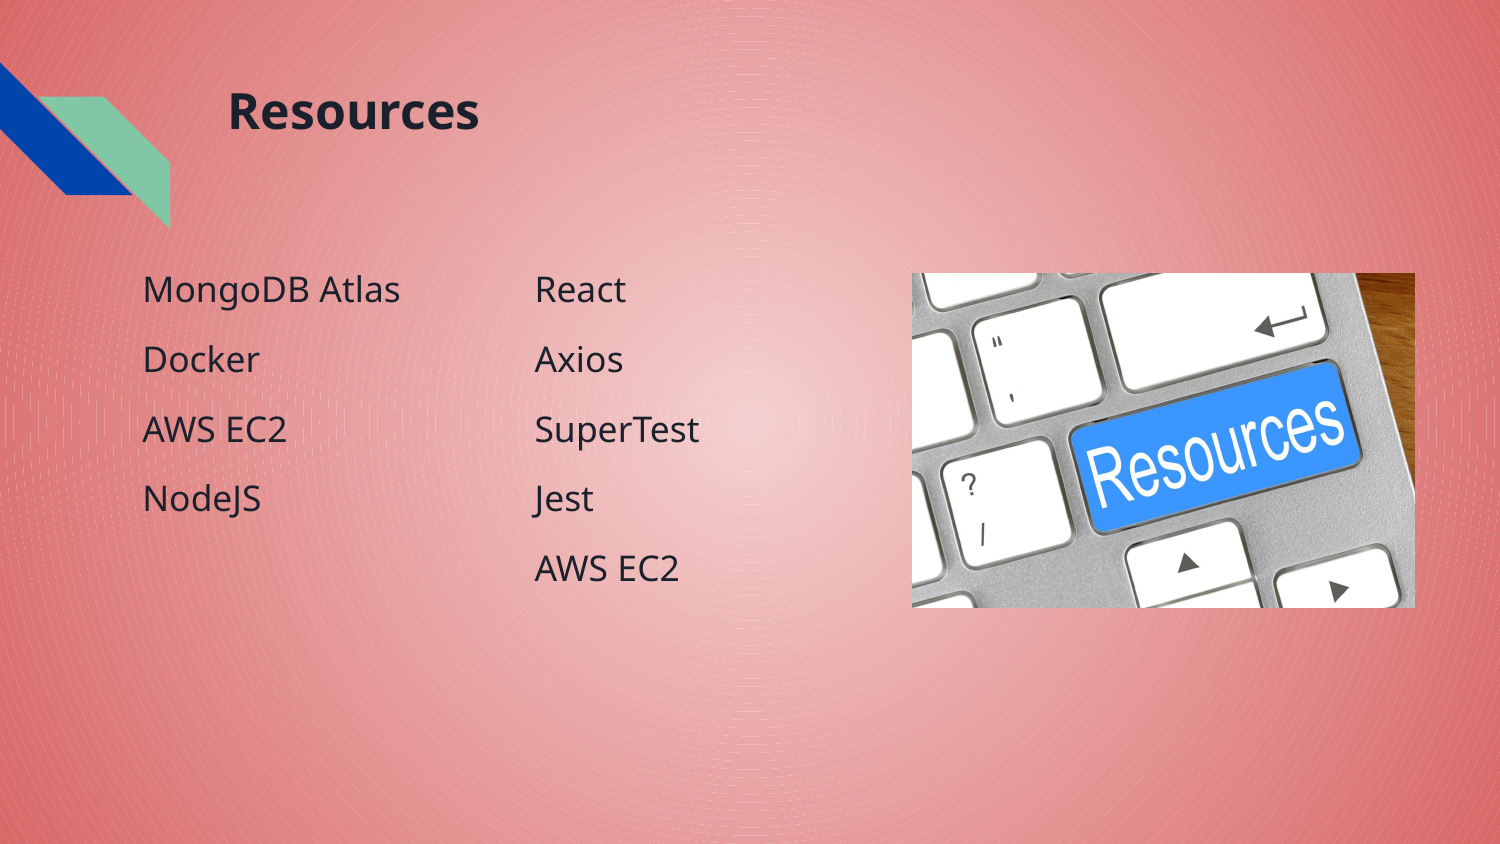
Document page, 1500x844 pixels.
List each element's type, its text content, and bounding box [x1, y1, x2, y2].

text_box MongoDB Atlas Docker AWS EC2 NodeJS [127, 245, 449, 844]
text_box React Axios SuperTest Jest AWS EC2 [519, 245, 836, 654]
title Resources [212, 64, 1368, 215]
picture [912, 272, 1415, 608]
